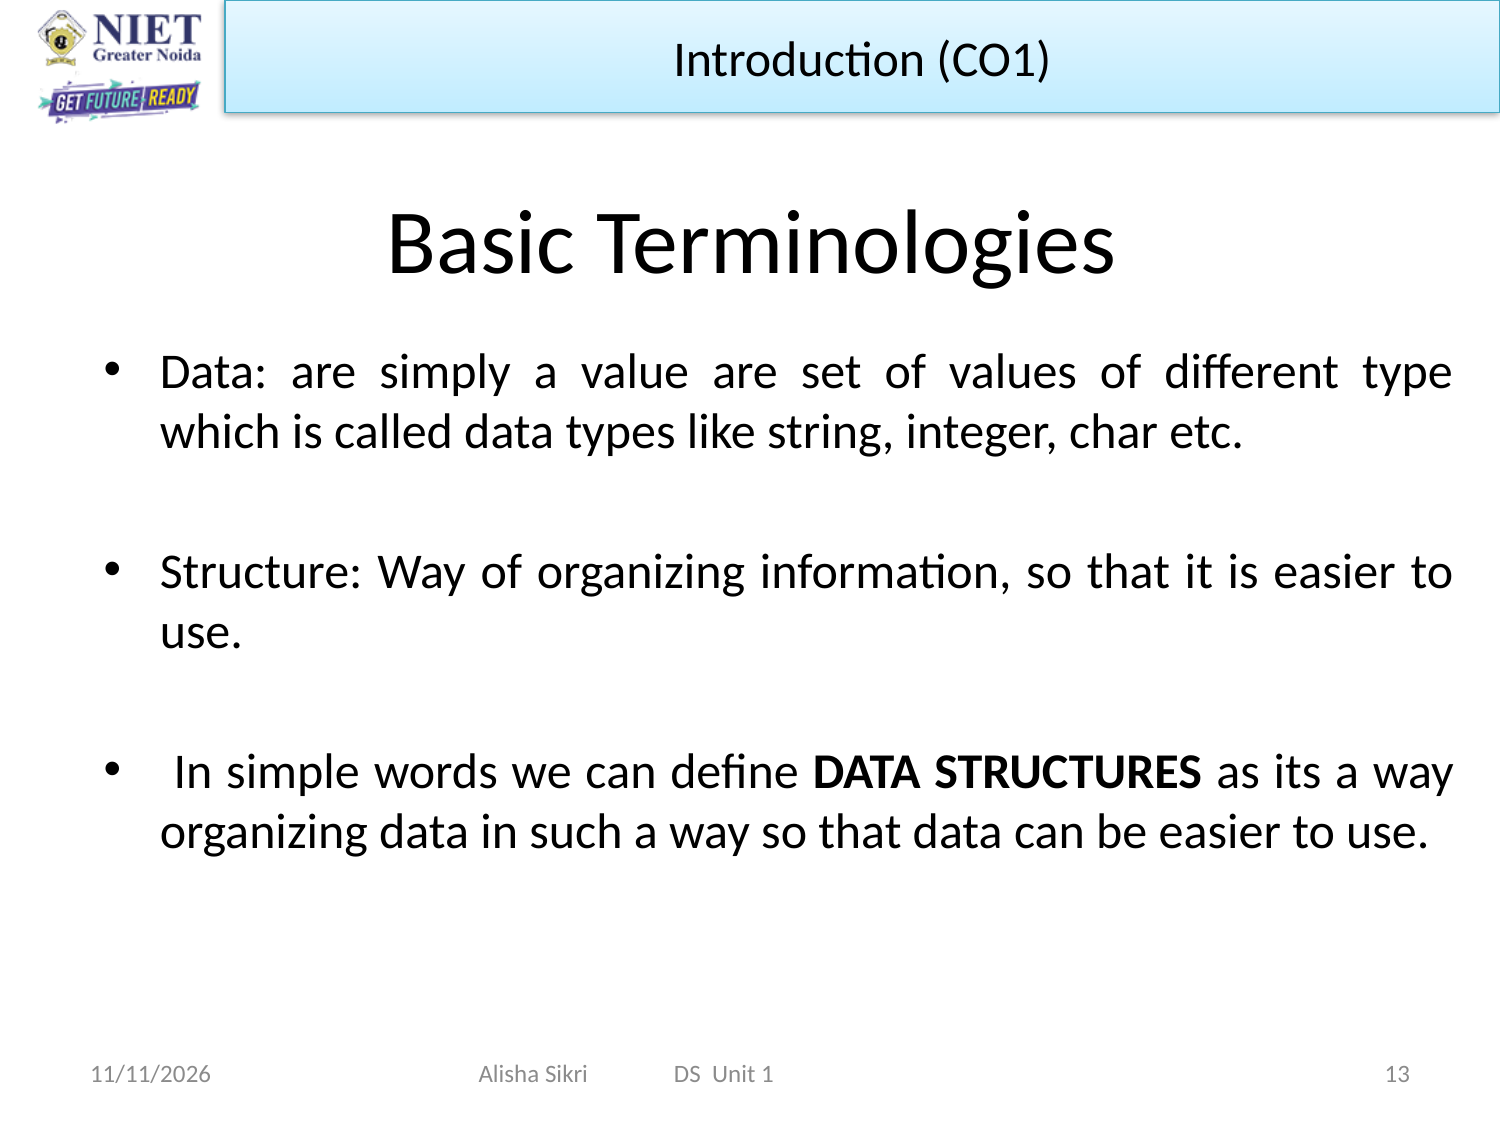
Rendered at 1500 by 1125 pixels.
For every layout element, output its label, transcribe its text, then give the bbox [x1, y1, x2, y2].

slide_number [75, 1042, 425, 1103]
text_box Introduction (CO1) [238, 0, 1500, 113]
picture [0, 0, 238, 135]
list Data: are simply a value are set of values of different type which is called data types like string, integer, char etc. Structure: Way of organizing information, so that it is easier to use. In simple words we can define DATA STRUCTURES as its a way organizing data in such a way so that data can be easier to use. [88, 331, 1469, 1106]
footer Alisha Sikri DS Unit 1 [438, 1042, 988, 1103]
title Basic Terminologies [77, 143, 1427, 331]
slide_number 13 [1074, 1042, 1425, 1103]
